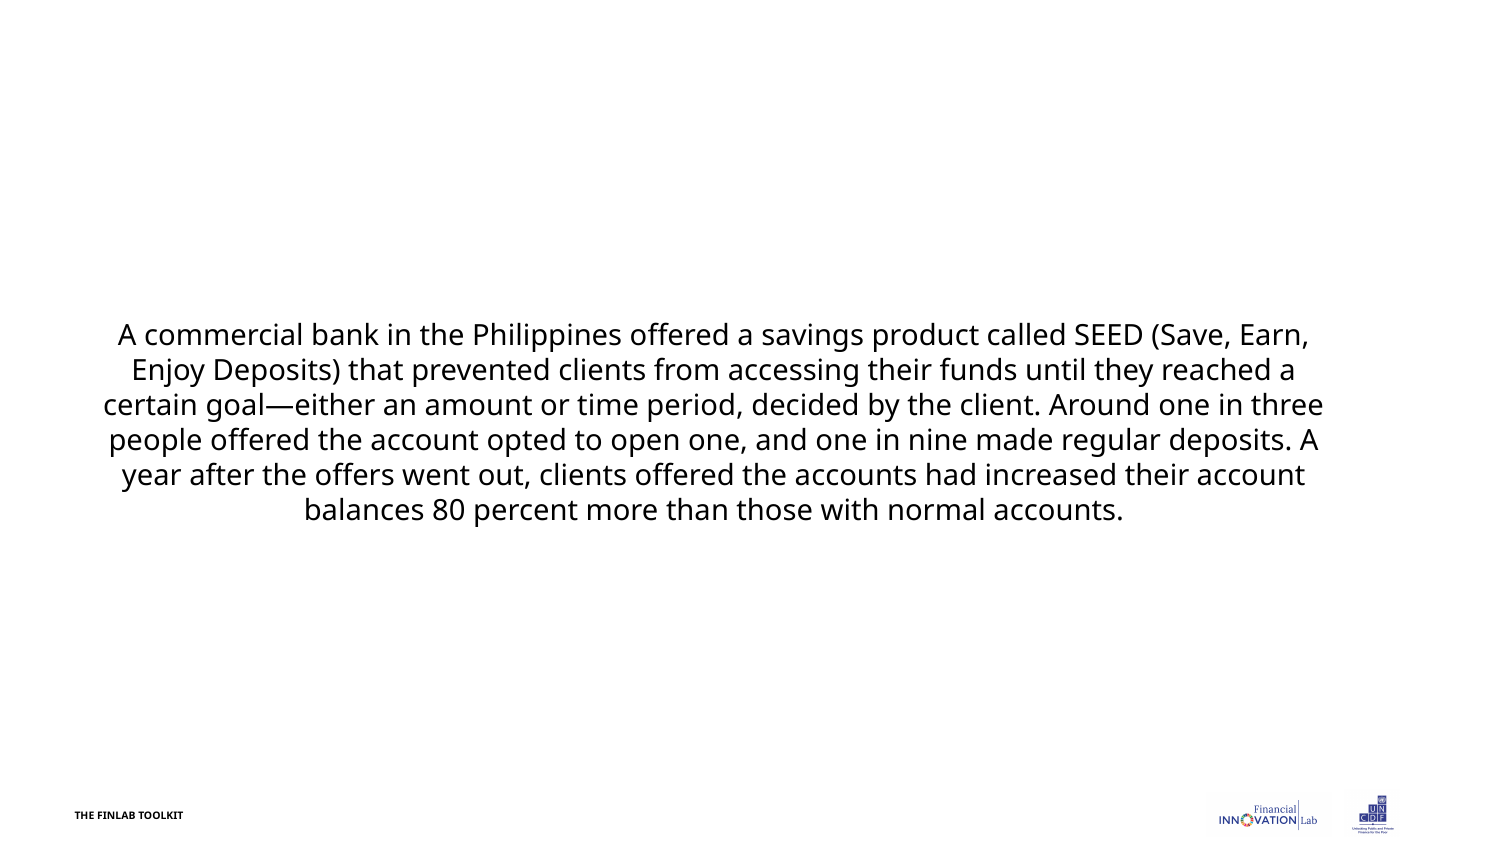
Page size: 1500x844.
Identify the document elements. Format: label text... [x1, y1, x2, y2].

text_box THE FINLAB TOOLKIT [59, 792, 752, 837]
text_box [0, 782, 1500, 844]
text_box A commercial bank in the Philippines offered a savings product called SEED (Save, Earn, Enjoy Deposits) that prevented clients from accessing their funds until they reached a certain goal—either an amount or time period, decided by the client. Around one in three people offered the account opted to open one, and one in nine made regular deposits. A year after the offers went out, clients offered the accounts had increased their account balances 80 percent more than those with normal accounts. [85, 301, 1343, 543]
picture [1344, 789, 1400, 837]
picture [1206, 792, 1333, 837]
